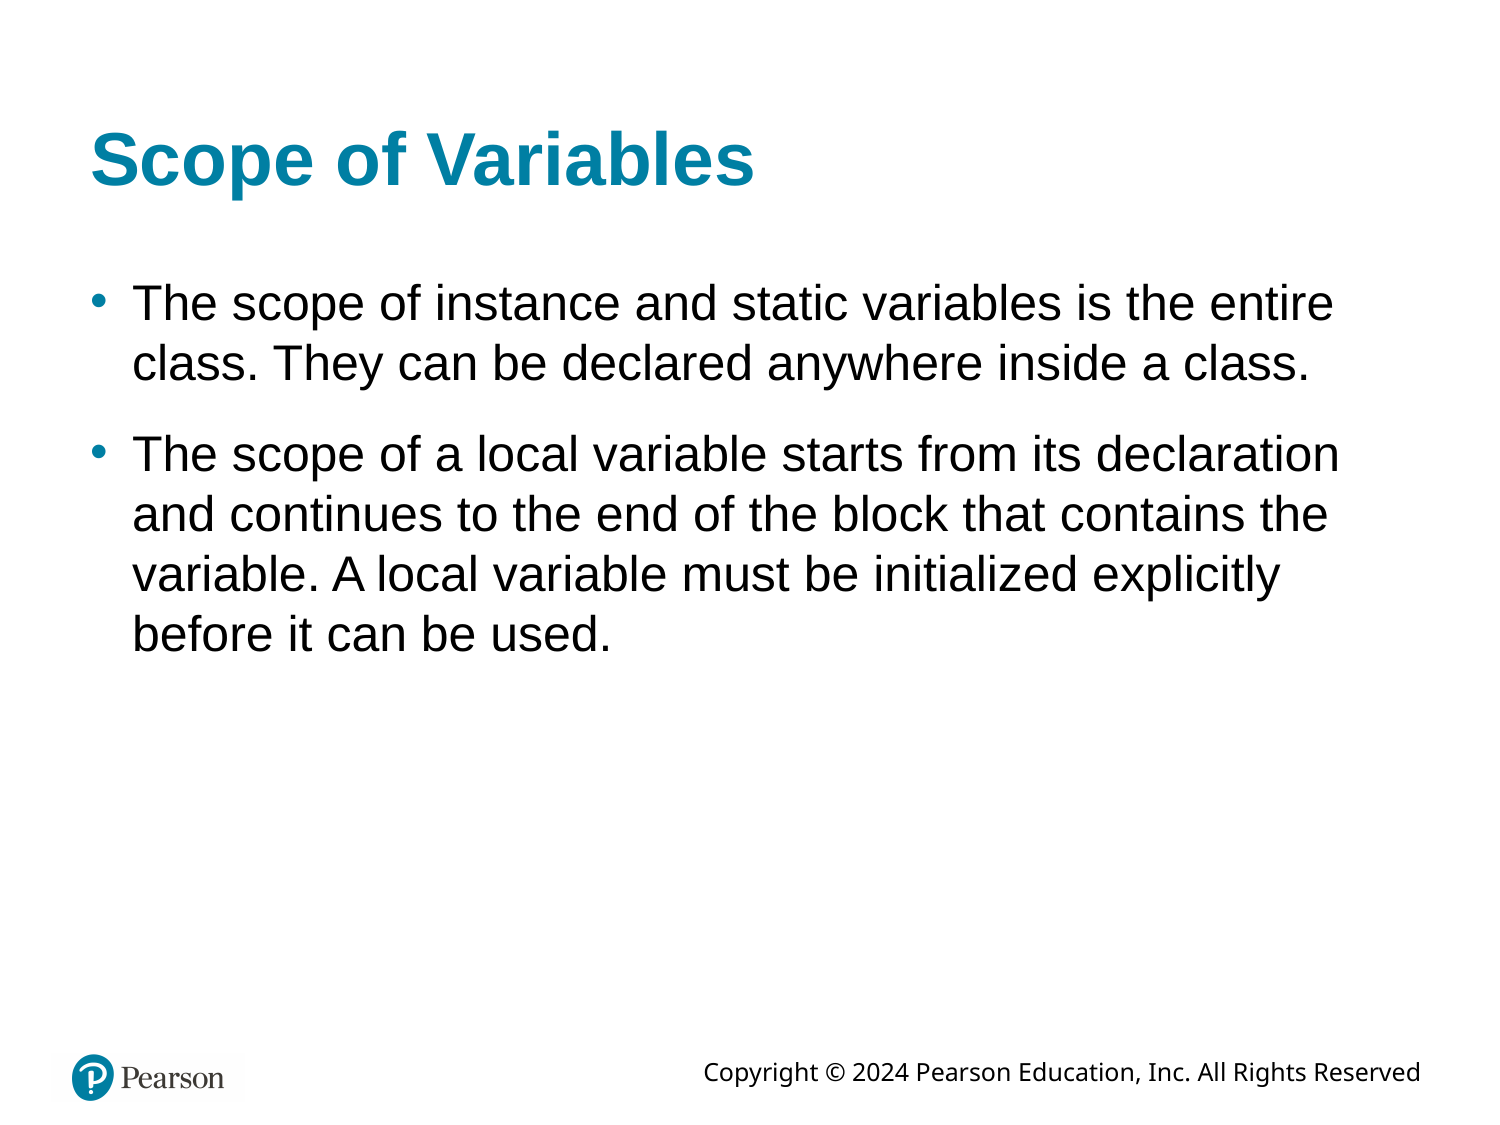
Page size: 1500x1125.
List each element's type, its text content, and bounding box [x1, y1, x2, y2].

list The scope of instance and static variables is the entire class. They can be declared anywhere inside a class. The scope of a local variable starts from its declaration and continues to the end of the block that contains the variable. A local variable must be initialized explicitly before it can be used. [75, 255, 1426, 1021]
picture [51, 1053, 245, 1102]
title Scope of Variables [75, 35, 1425, 216]
